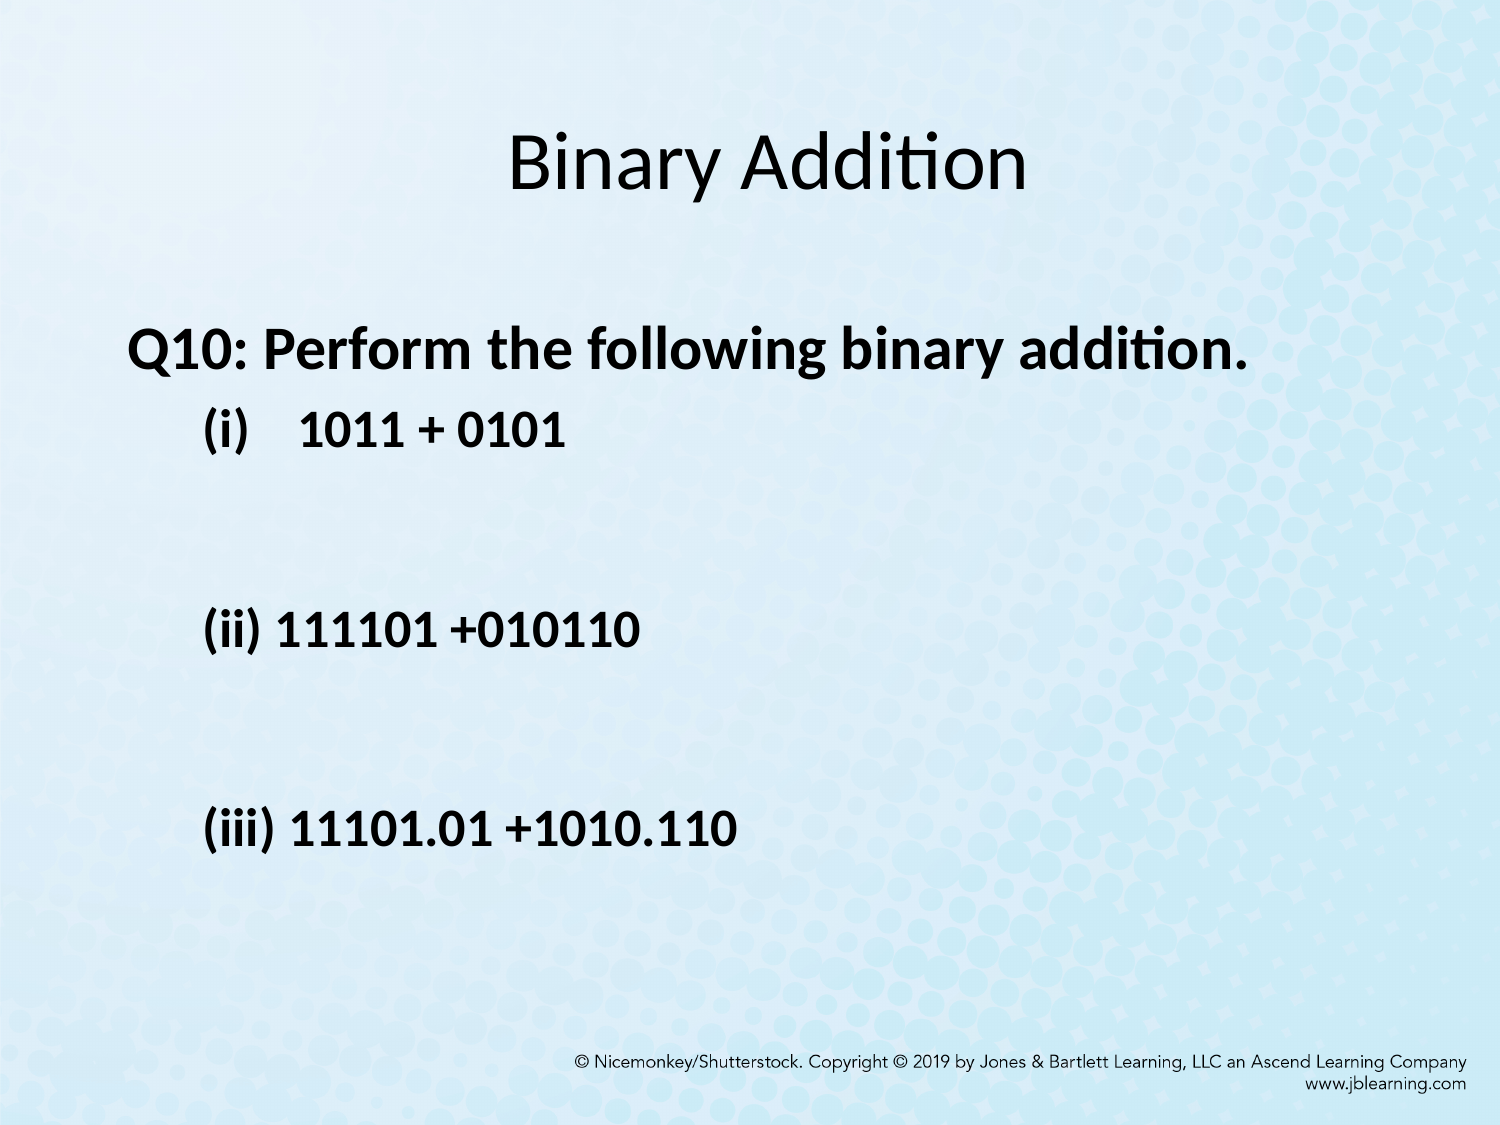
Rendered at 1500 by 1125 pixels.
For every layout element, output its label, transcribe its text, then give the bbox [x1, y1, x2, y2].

title Binary Addition [112, 75, 1388, 238]
picture [0, 0, 1500, 1125]
list Q10: Perform the following binary addition. 1011 + 0101 (ii) 111101 +010110 (iii) 11101.01 +1010.110 [112, 299, 1388, 975]
